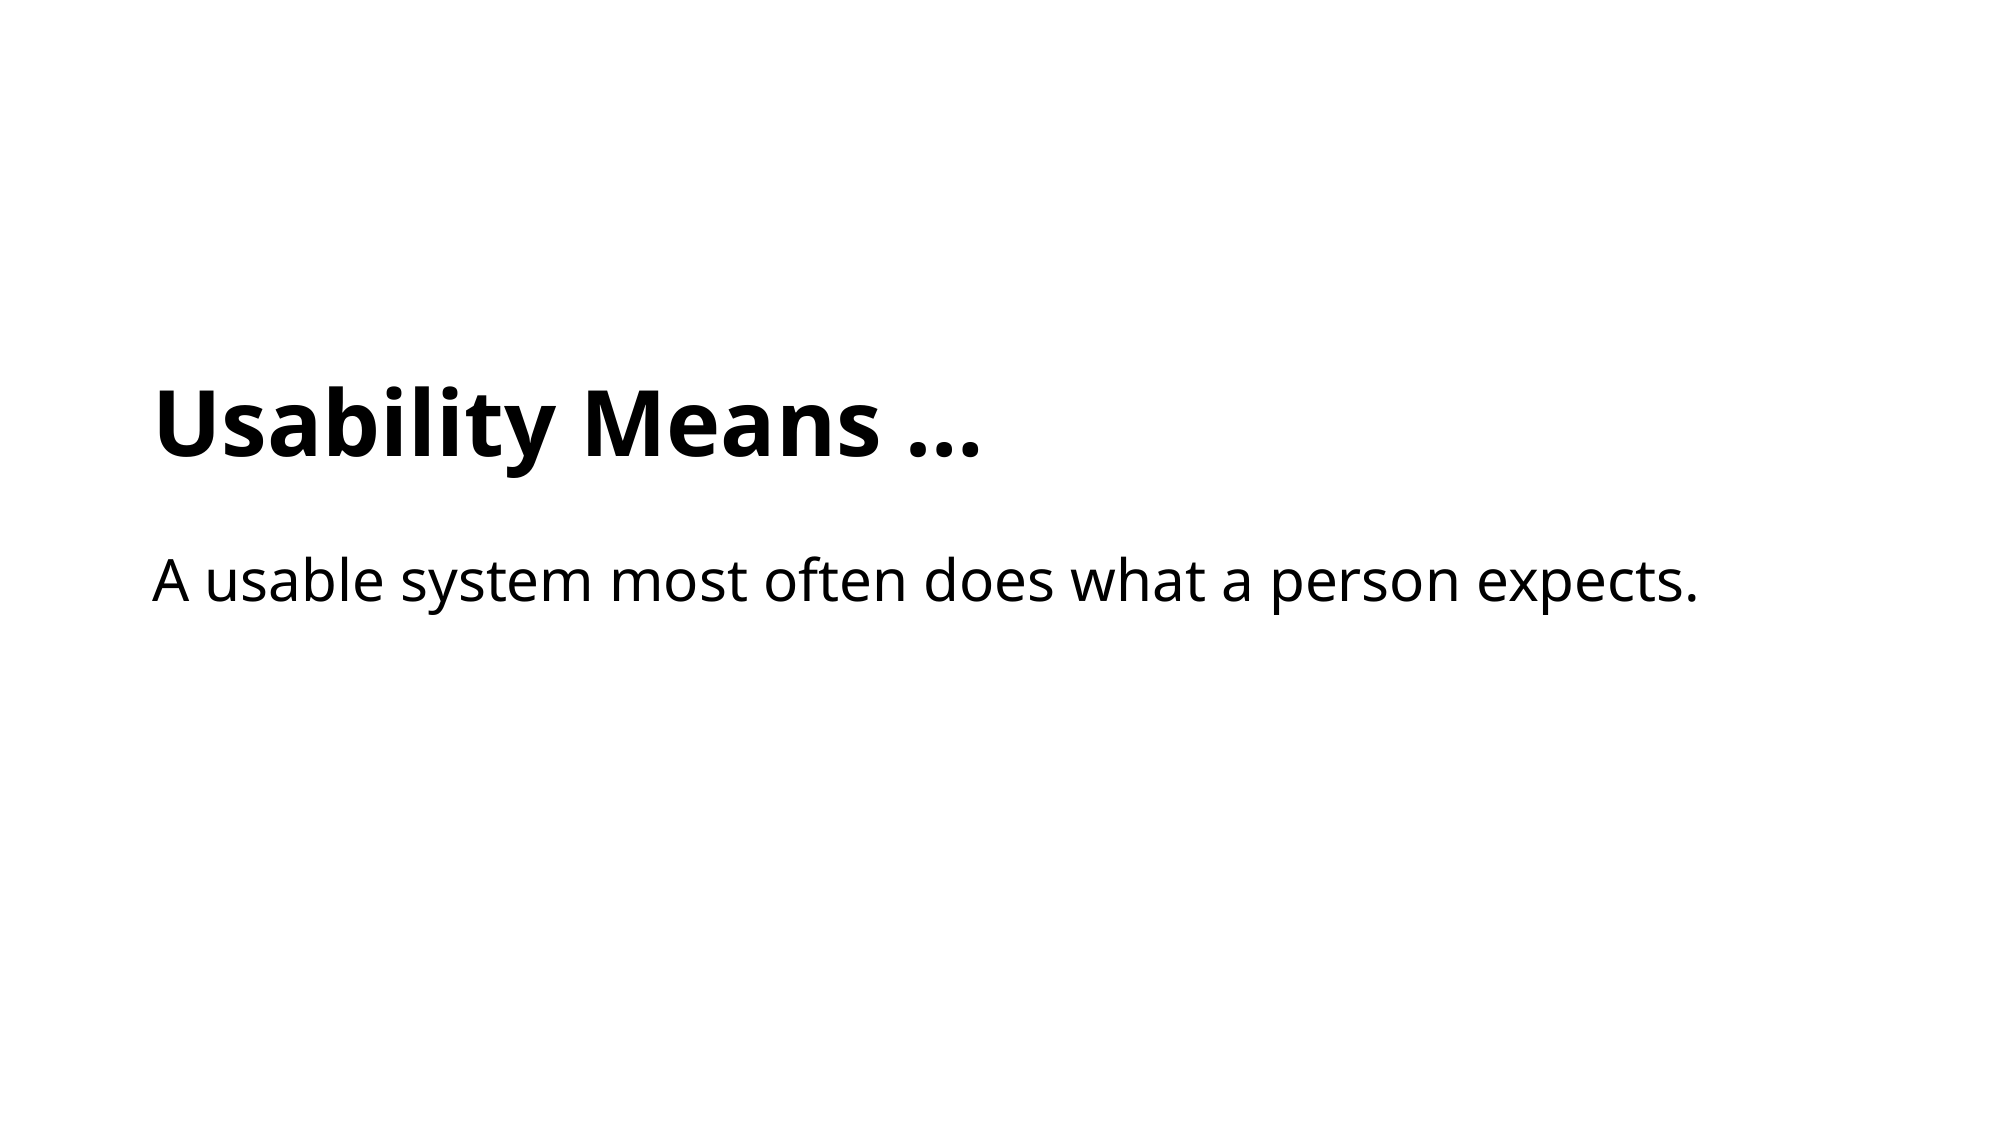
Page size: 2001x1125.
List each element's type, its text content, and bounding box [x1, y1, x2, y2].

list A usable system most often does what a person expects. [137, 528, 1863, 727]
title Usability Means … [137, 356, 1863, 496]
